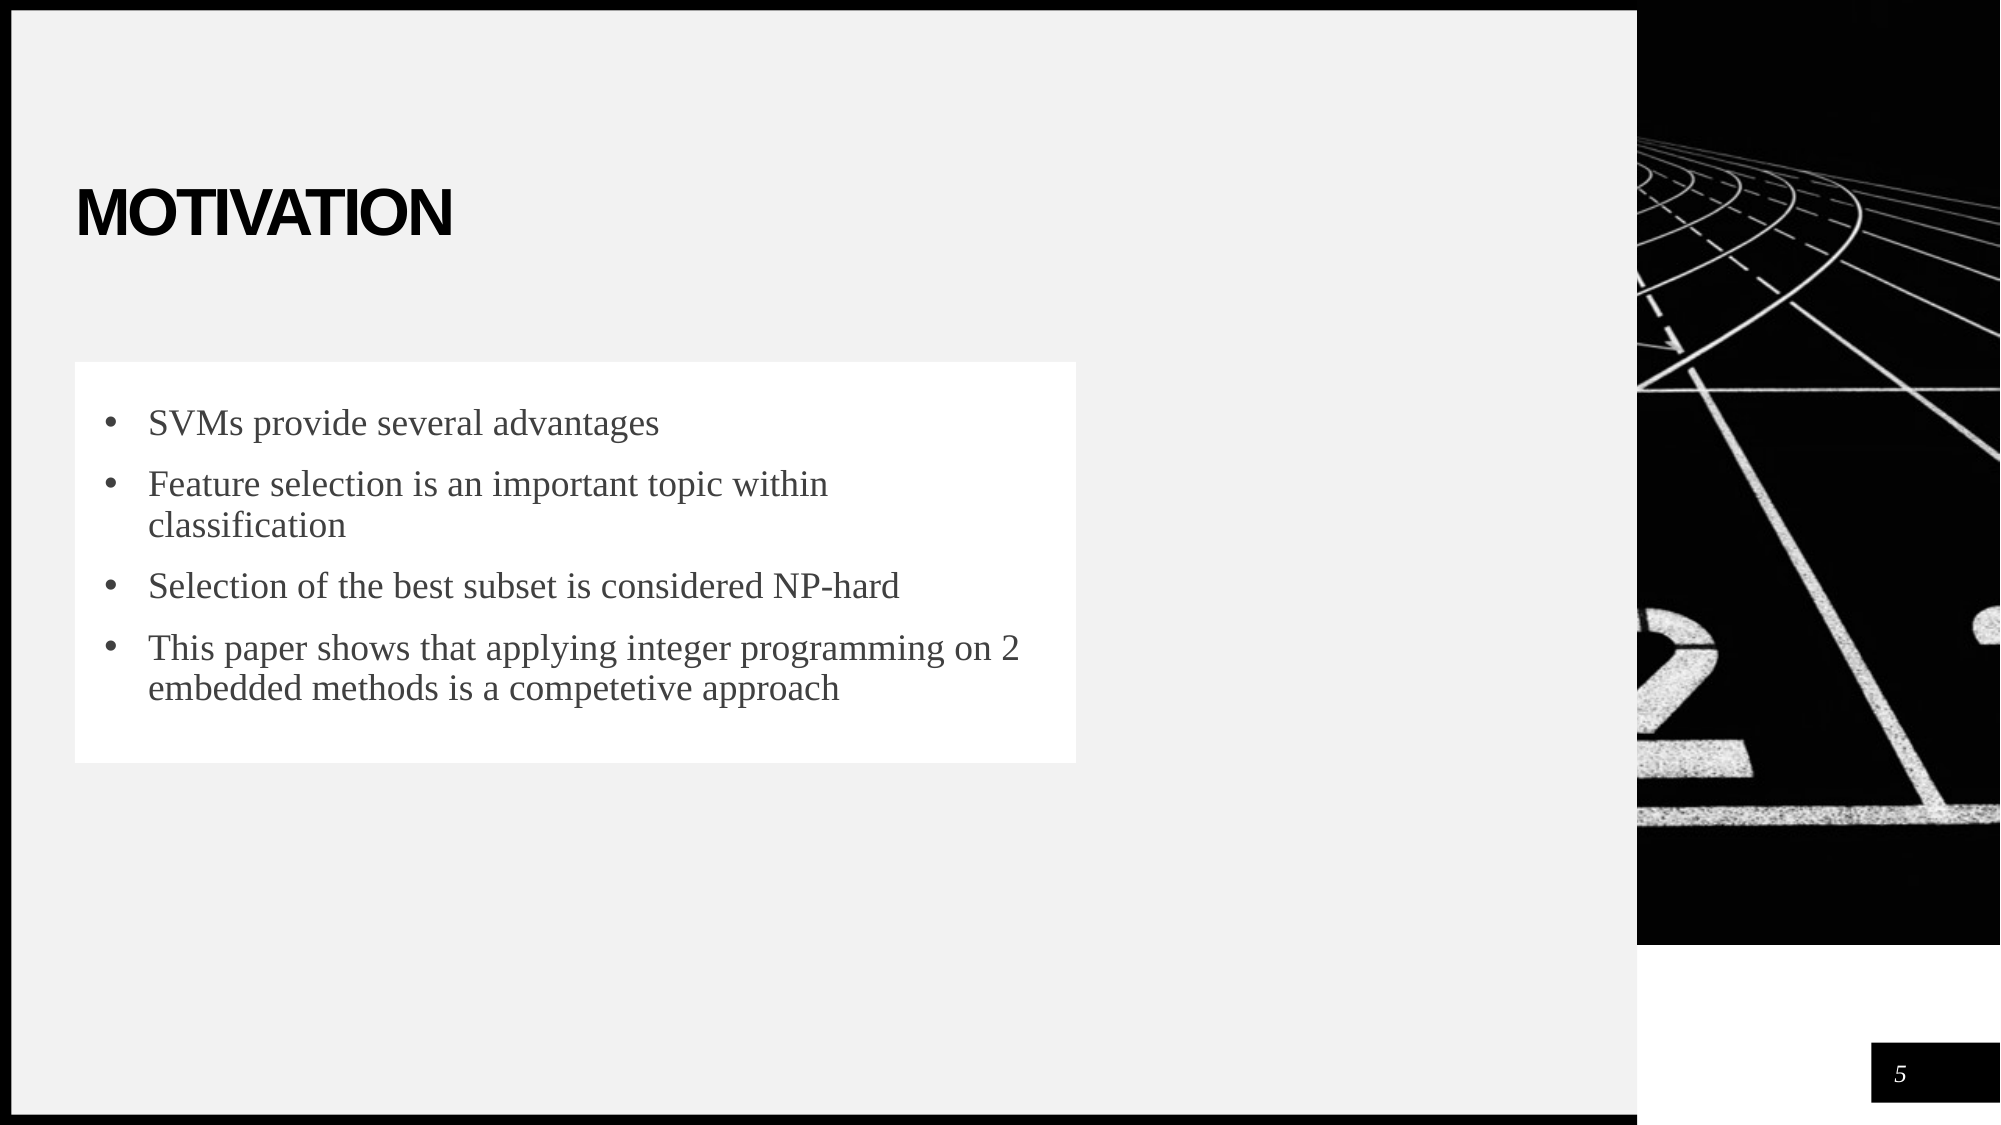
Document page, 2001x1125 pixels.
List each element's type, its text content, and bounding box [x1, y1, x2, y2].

title Motivation [74, 178, 926, 249]
picture [1637, 0, 2000, 945]
list SVMs provide several advantages Feature selection is an important topic within classification Selection of the best subset is considered NP-hard This paper shows that applying integer programming on 2 embedded methods is a competetive approach [74, 361, 1076, 763]
slide_number 5 [1877, 1050, 1924, 1096]
